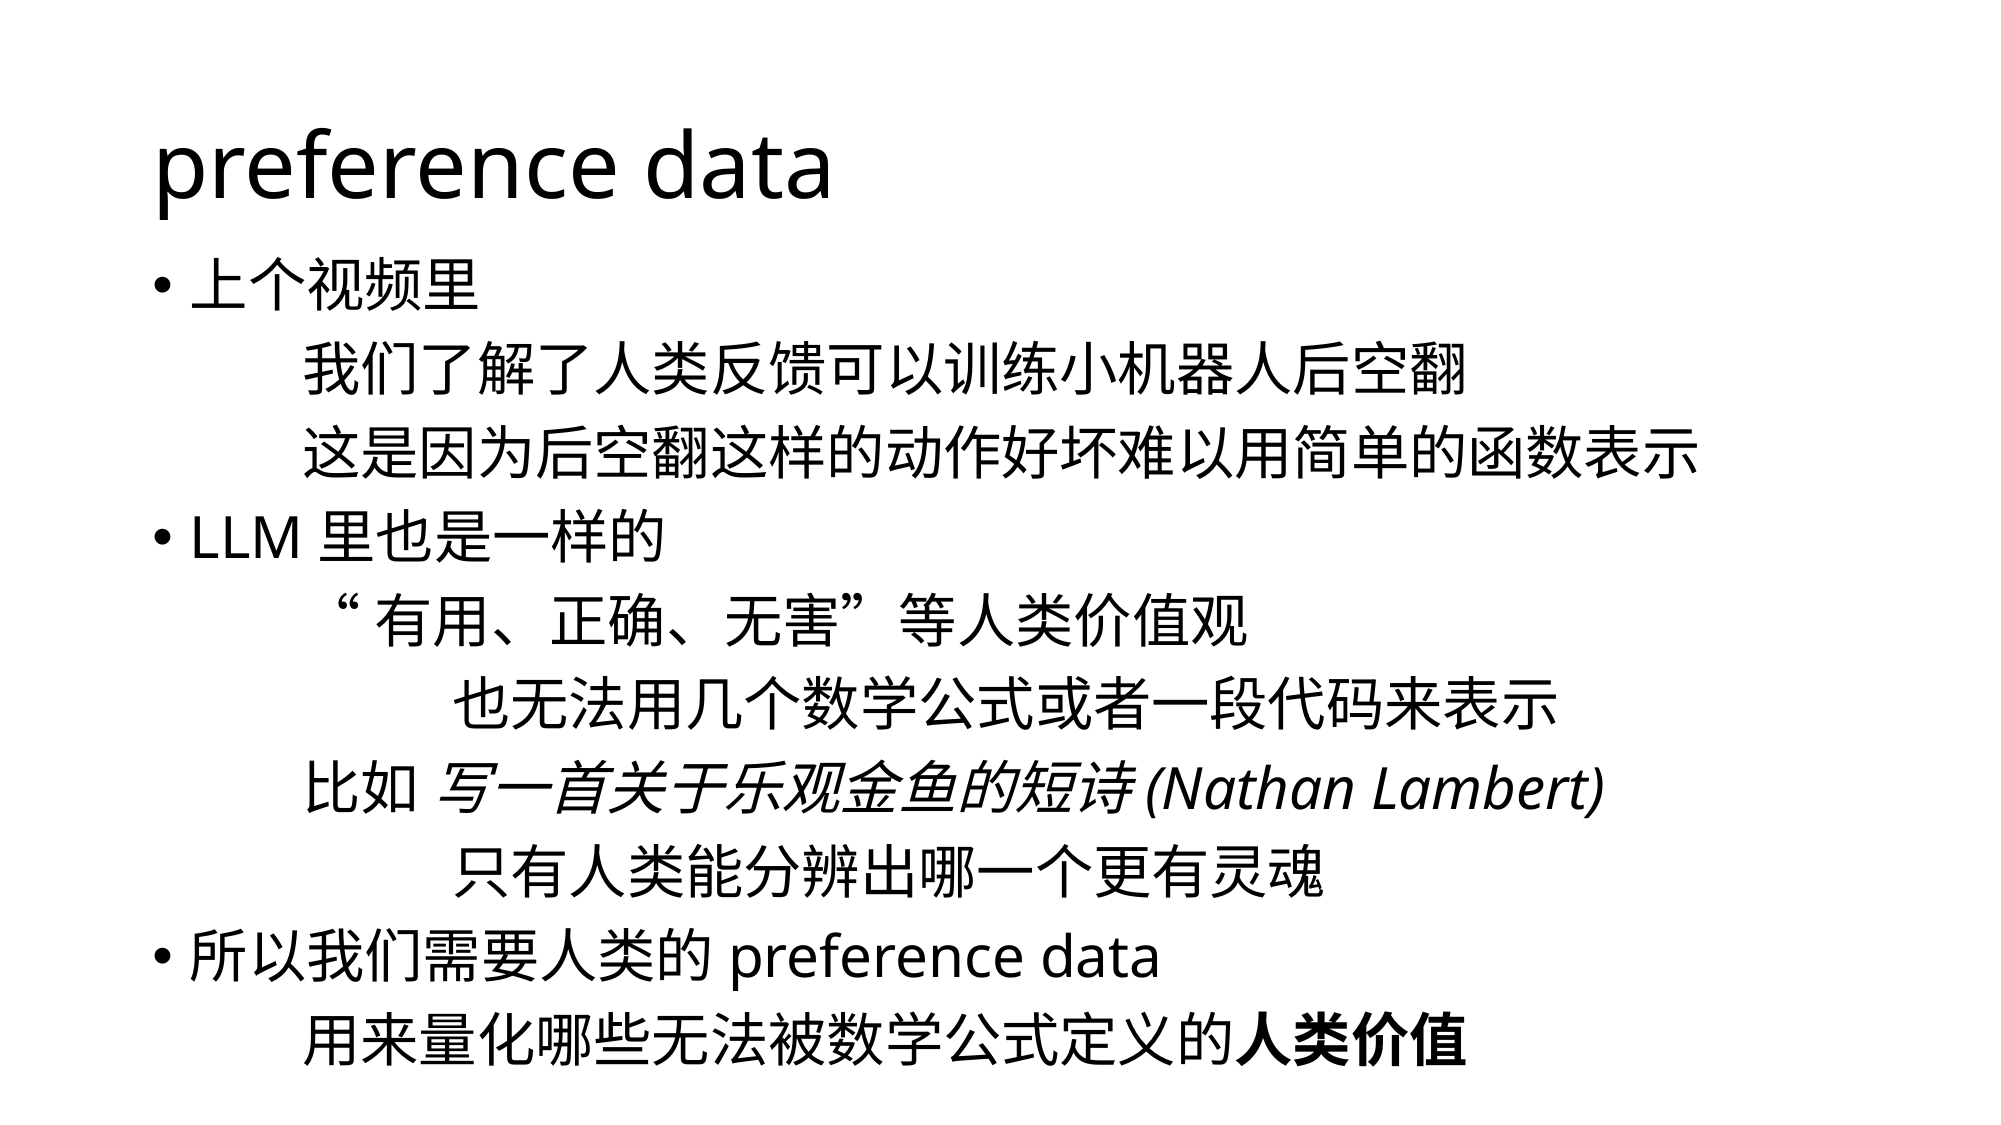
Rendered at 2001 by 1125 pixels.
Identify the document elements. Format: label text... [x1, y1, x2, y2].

title preference data [137, 59, 1863, 248]
list 上个视频里 我们了解了人类反馈可以训练小机器人后空翻 这是因为后空翻这样的动作好坏难以用简单的函数表示 LLM里也是一样的 “有用、正确、无害”等人类价值观 也无法用几个数学公式或者一段代码来表示 比如 写一首关于乐观金鱼的短诗(Nathan Lambert) 只有人类能分辨出哪一个更有灵魂 所以我们需要人类的preference data 用来量化哪些无法被数学公式定义的人类价值 [137, 248, 1863, 1108]
